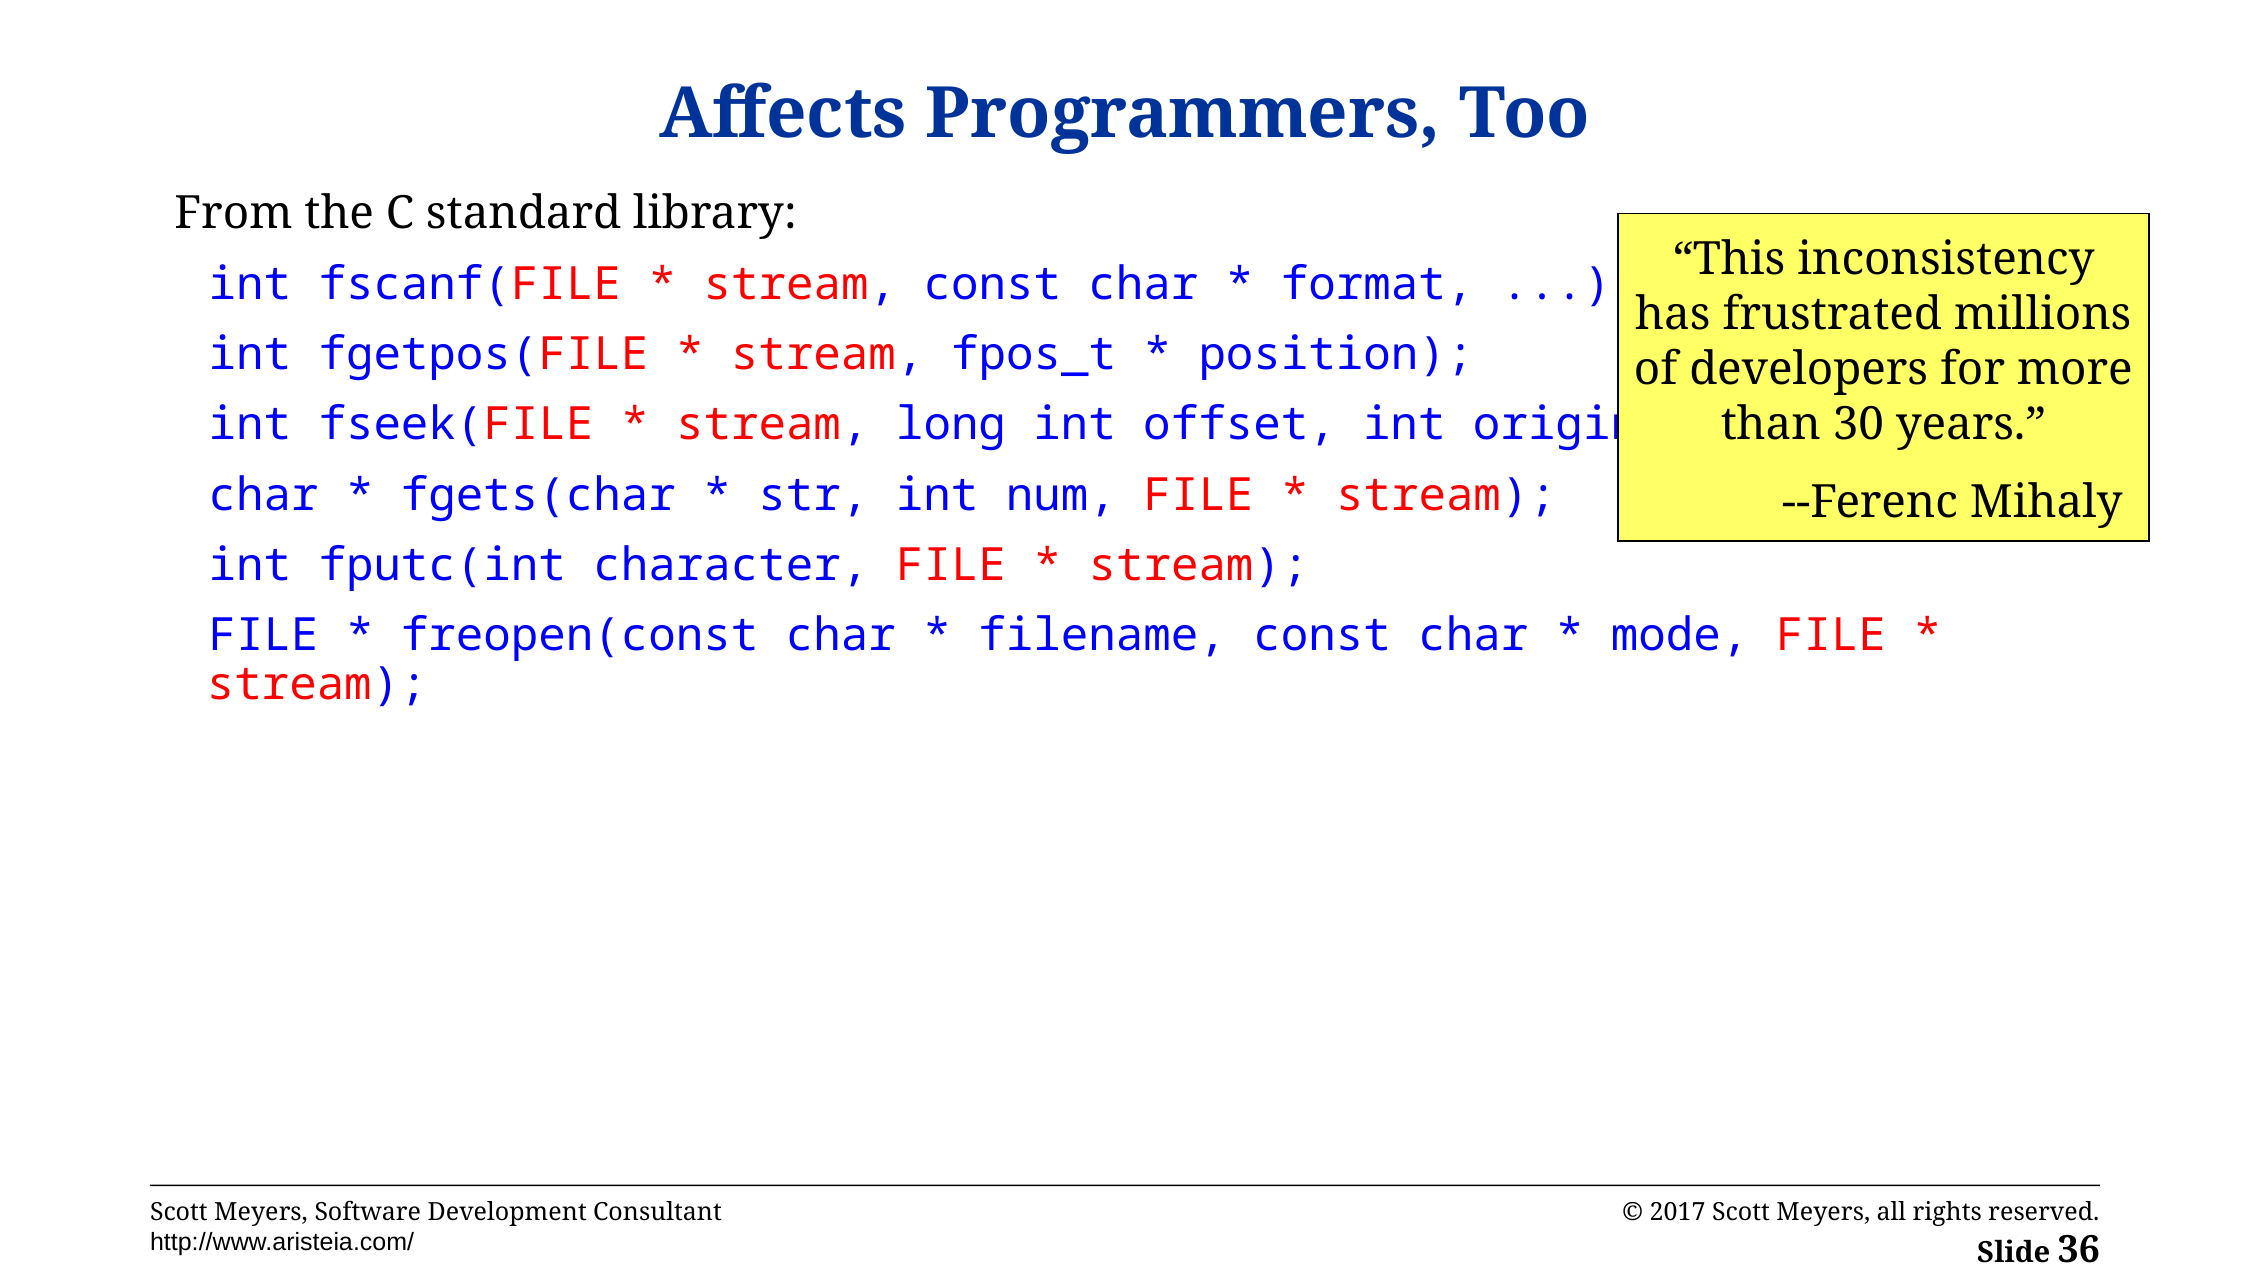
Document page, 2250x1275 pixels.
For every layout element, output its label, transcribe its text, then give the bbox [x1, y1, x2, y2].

title Affects Programmers, Too [150, 66, 2100, 153]
slide_number © 2017 Scott Meyers, all rights reserved. Slide 36 [1304, 1195, 2100, 1270]
text_box “This inconsistency has frustrated millions of developers for more than 30 years.” --Ferenc Mihaly [1617, 213, 2150, 542]
footer Scott Meyers, Software Development Consultant http://www.aristeia.com/ [150, 1195, 1220, 1256]
list From the C standard library: int fscanf(FILE * stream, const char * format, ...); int fgetpos(FILE * stream, fpos_t * position); int fseek(FILE * stream, long int offset, int origin); char * fgets(char * str, int num, FILE * stream); int fputc(int character, FILE * stream); FILE * freopen(const char * filename, const char * mode, FILE * stream); [174, 189, 2076, 747]
